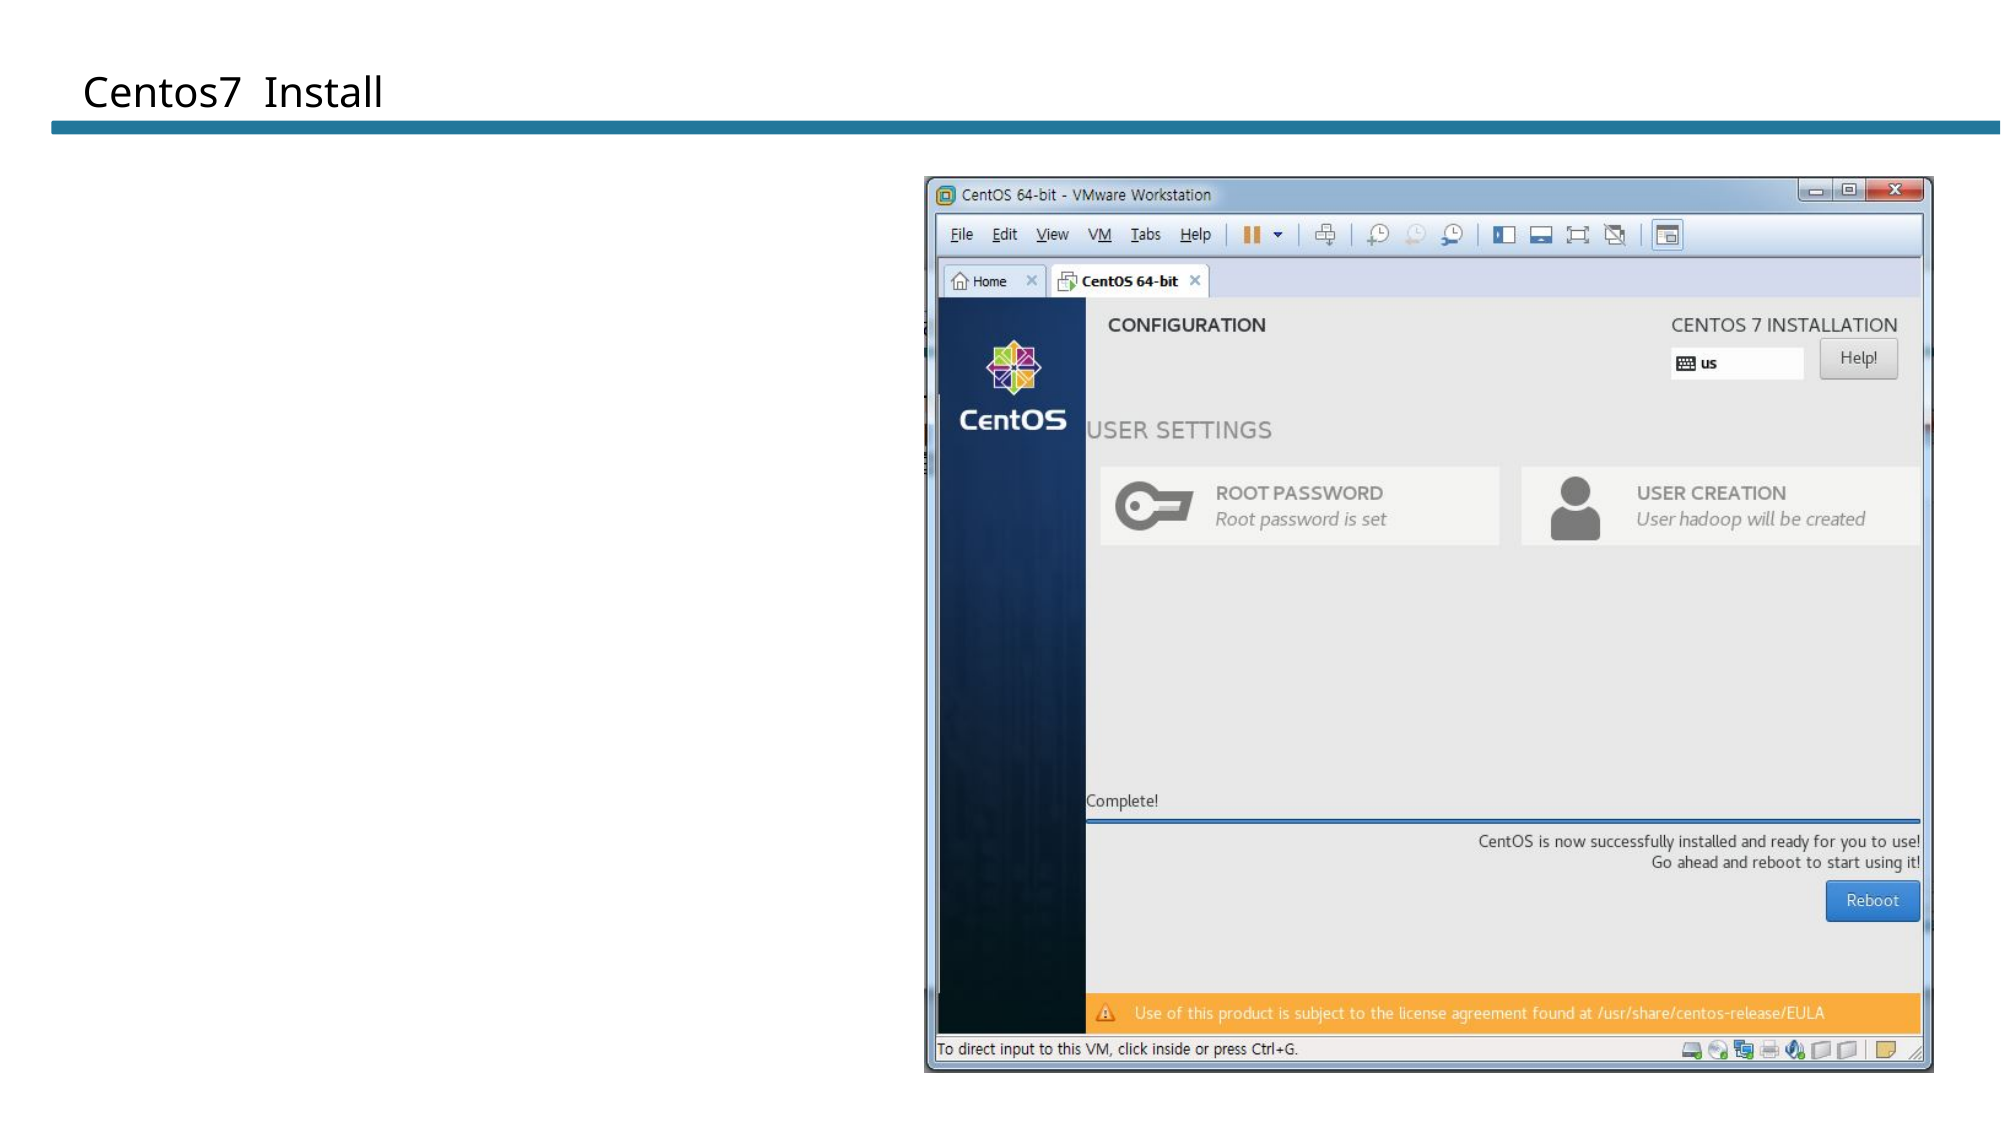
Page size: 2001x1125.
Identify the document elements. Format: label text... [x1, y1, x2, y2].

picture [924, 176, 1934, 1074]
title Centos7 Install [67, 63, 1869, 136]
